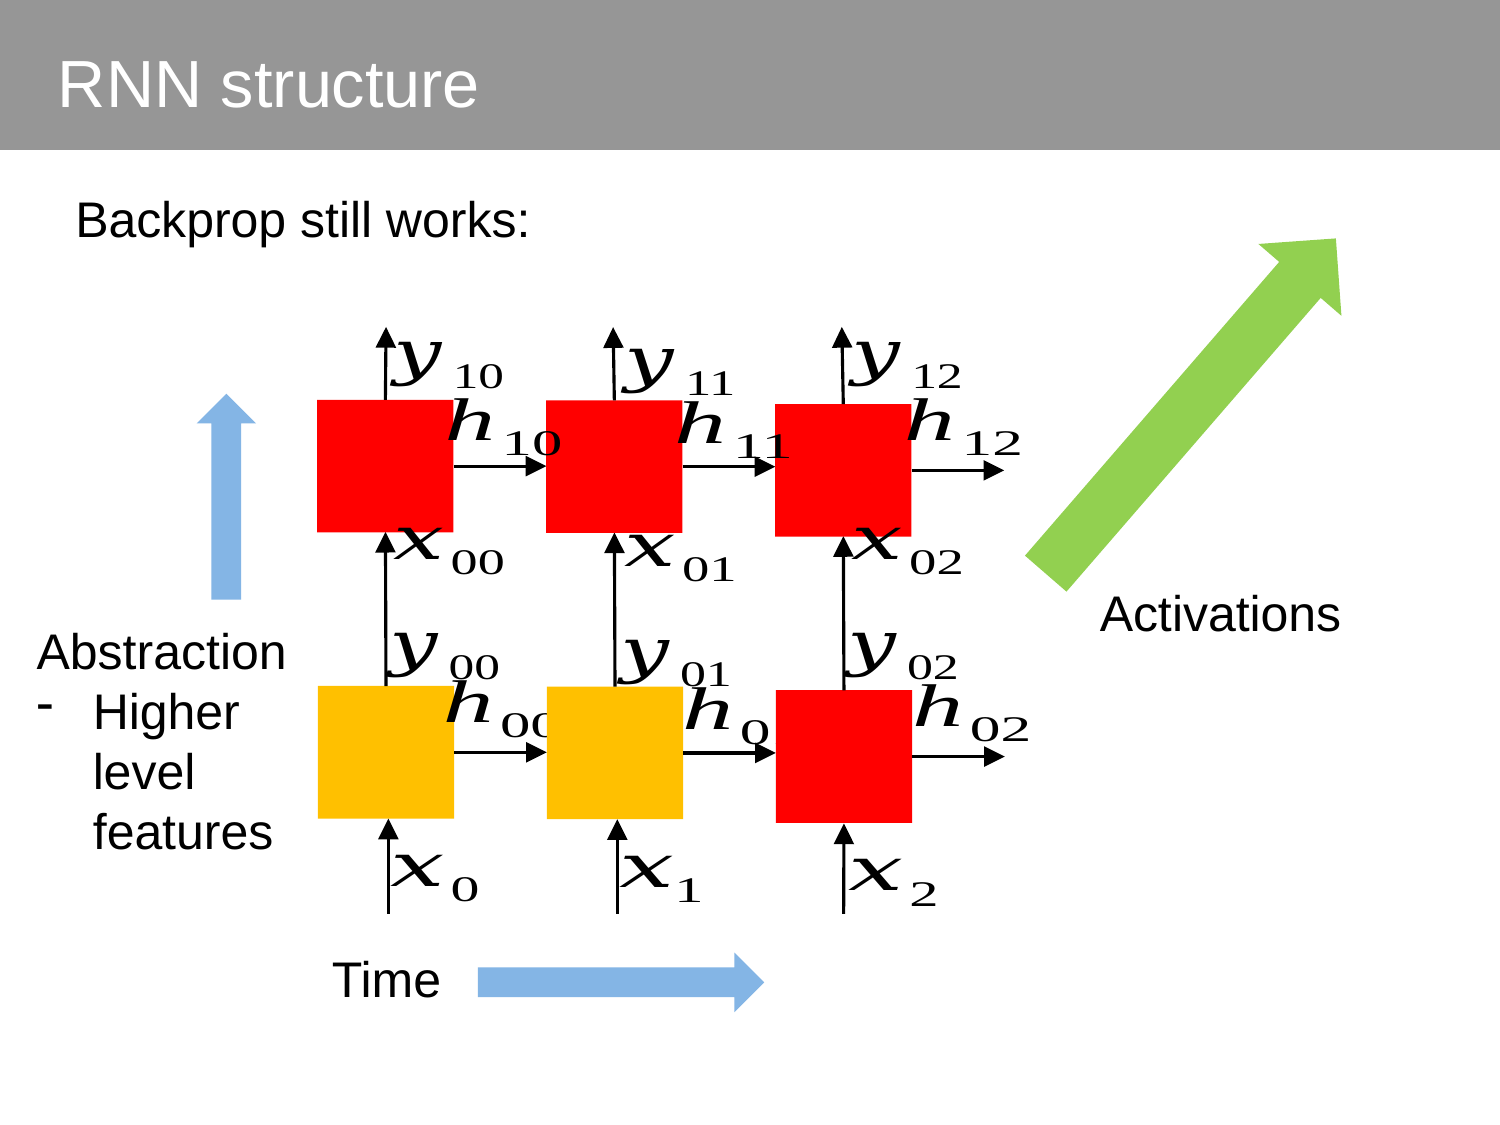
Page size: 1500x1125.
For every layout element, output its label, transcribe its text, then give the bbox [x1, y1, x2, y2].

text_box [457, 468, 525, 472]
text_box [993, 471, 1007, 477]
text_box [686, 468, 754, 473]
text_box [475, 950, 767, 1015]
text_box [1022, 236, 1344, 594]
text_box Backprop still works: [60, 172, 1452, 1054]
text_box Activations [1084, 573, 1357, 649]
text_box [774, 688, 914, 825]
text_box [916, 758, 984, 763]
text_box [618, 840, 624, 917]
text_box Abstraction Higher level features [21, 611, 302, 867]
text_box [915, 472, 983, 477]
text_box [194, 391, 259, 602]
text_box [458, 754, 526, 759]
text_box [315, 398, 456, 535]
text_box [773, 402, 914, 539]
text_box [994, 757, 1007, 763]
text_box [536, 754, 545, 759]
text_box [385, 684, 393, 690]
text_box [544, 398, 685, 535]
text_box Time [317, 940, 457, 1015]
text_box [316, 684, 456, 821]
text_box h2 [384, 398, 393, 404]
text_box [545, 684, 685, 821]
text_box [843, 845, 849, 916]
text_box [390, 840, 395, 916]
text_box RNN structure [42, 25, 1257, 159]
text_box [687, 755, 755, 759]
